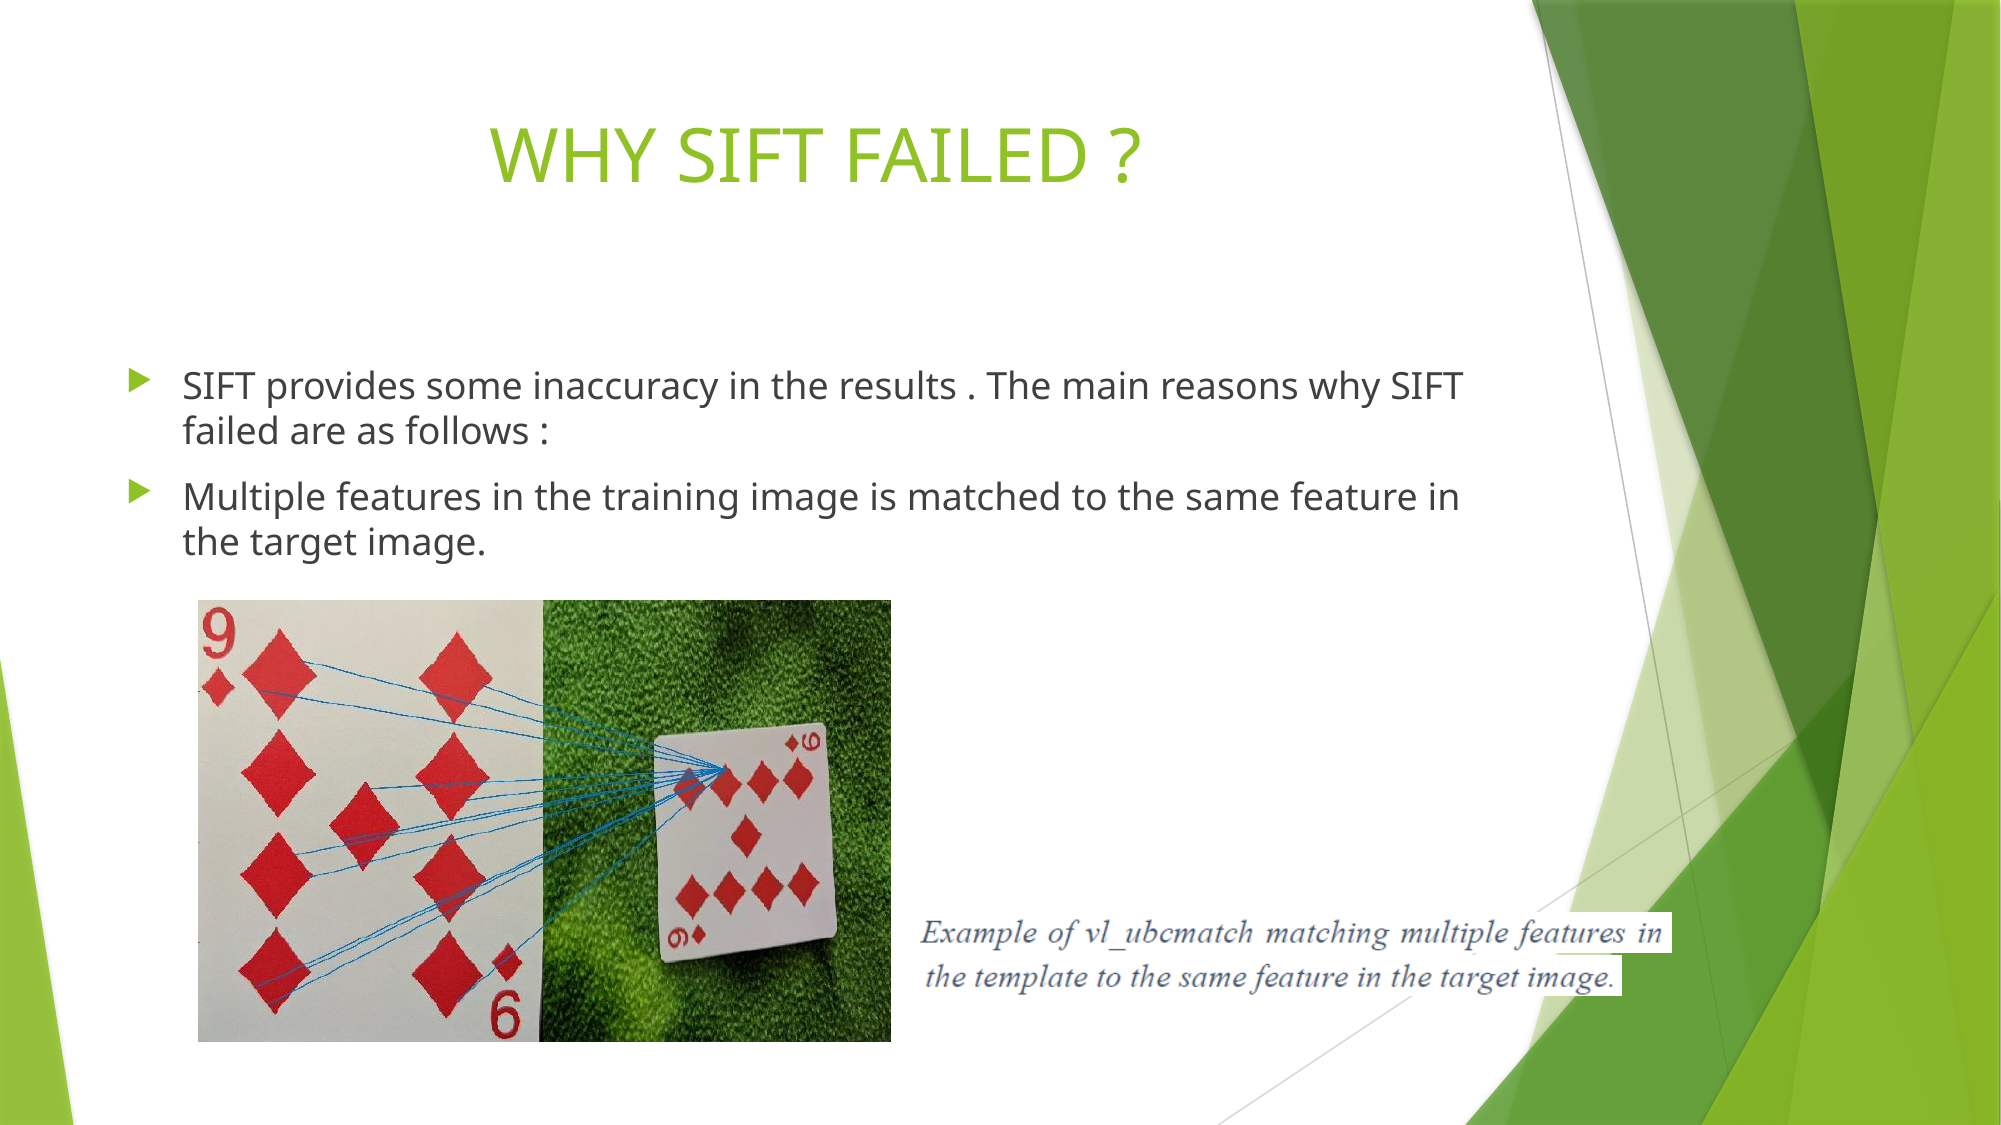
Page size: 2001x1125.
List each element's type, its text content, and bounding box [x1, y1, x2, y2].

picture [918, 955, 1623, 997]
title WHY SIFT FAILED ? [111, 99, 1522, 317]
list SIFT provides some inaccuracy in the results . The main reasons why SIFT failed are as follows : Multiple features in the training image is matched to the same feature in the target image. [111, 354, 1522, 992]
picture [918, 912, 1673, 954]
picture [198, 599, 891, 1043]
